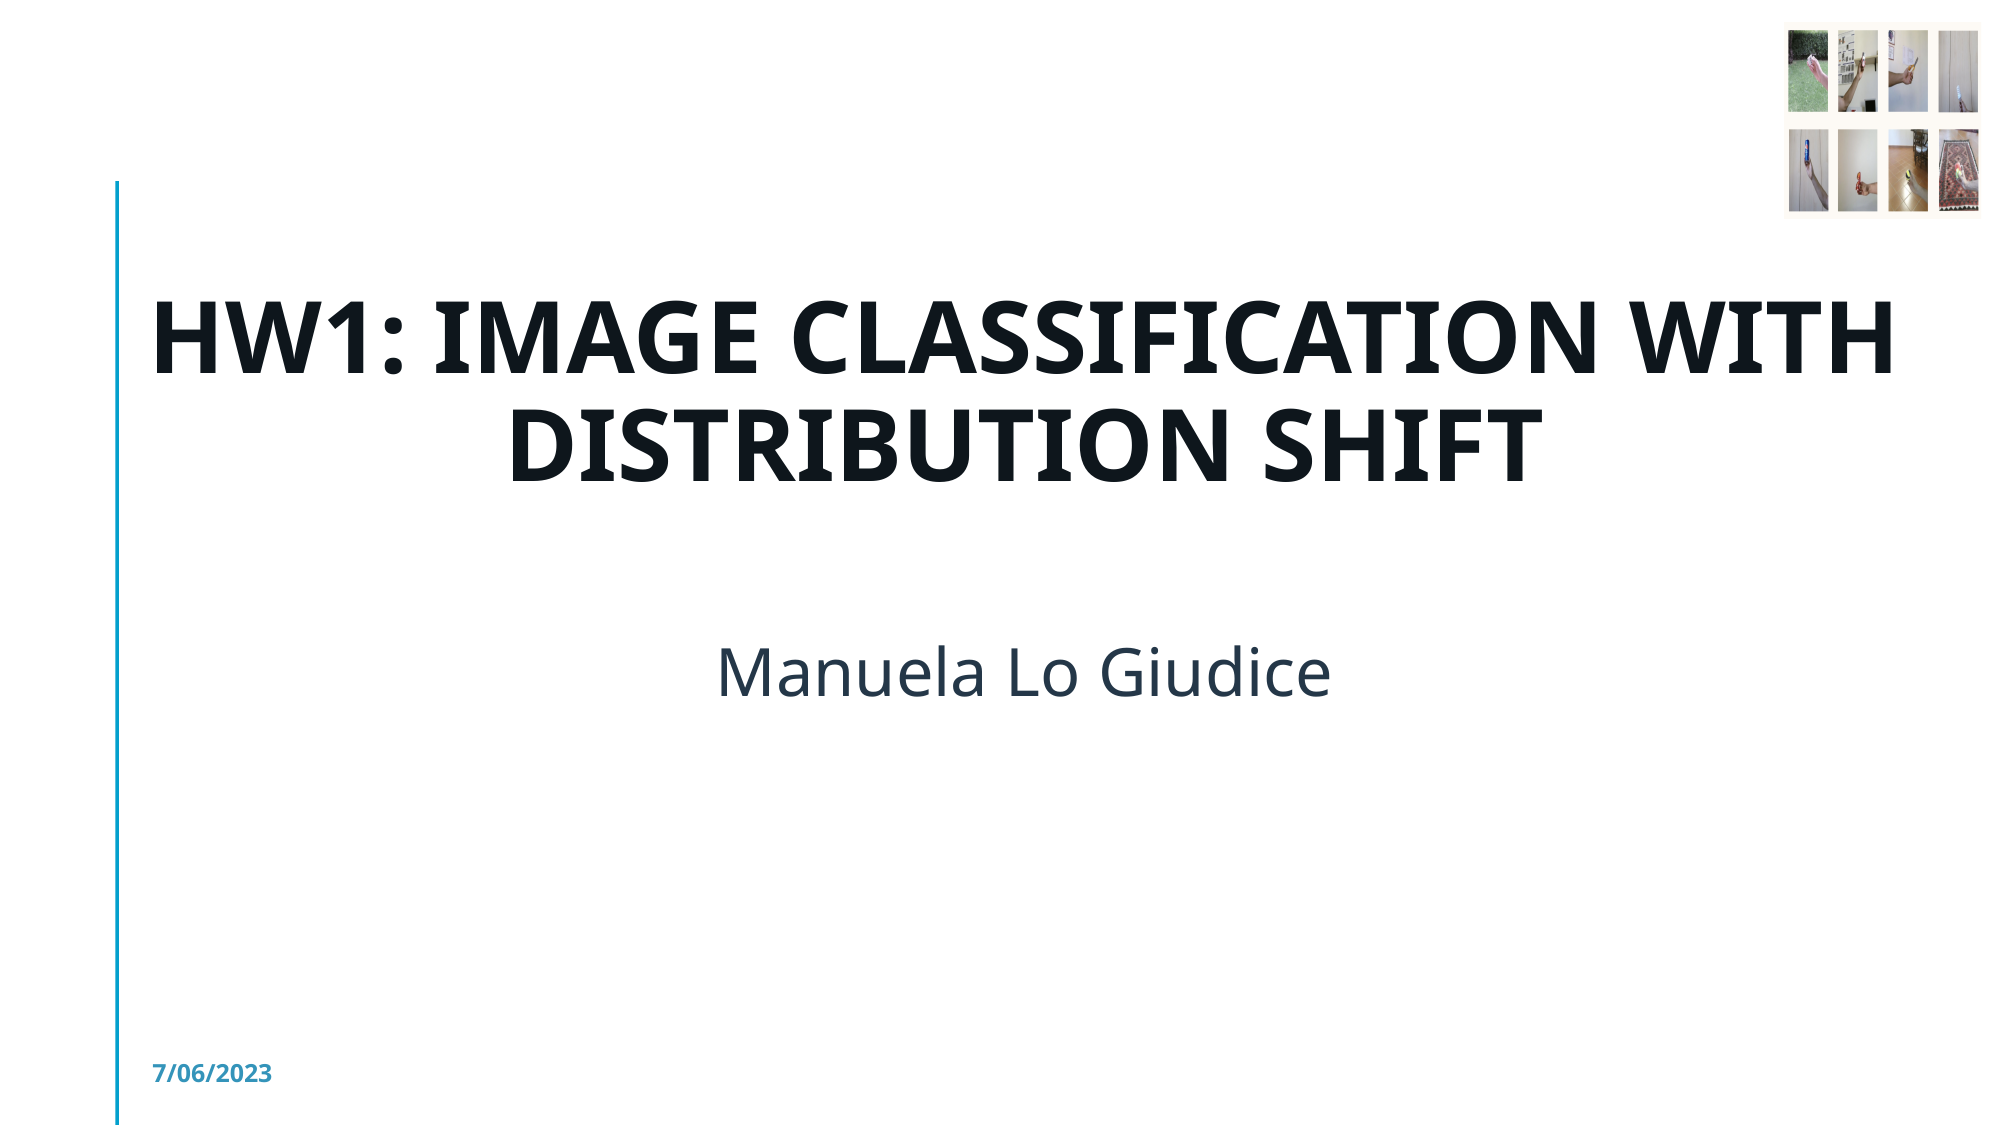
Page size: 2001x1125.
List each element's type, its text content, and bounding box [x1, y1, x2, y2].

picture [1784, 22, 1982, 219]
title HW1: IMAGE CLASSIFICATION WITH DISTRIBUTION SHIFT [127, 208, 1923, 601]
list Manuela Lo Giudice [275, 630, 1775, 888]
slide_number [137, 1042, 588, 1103]
